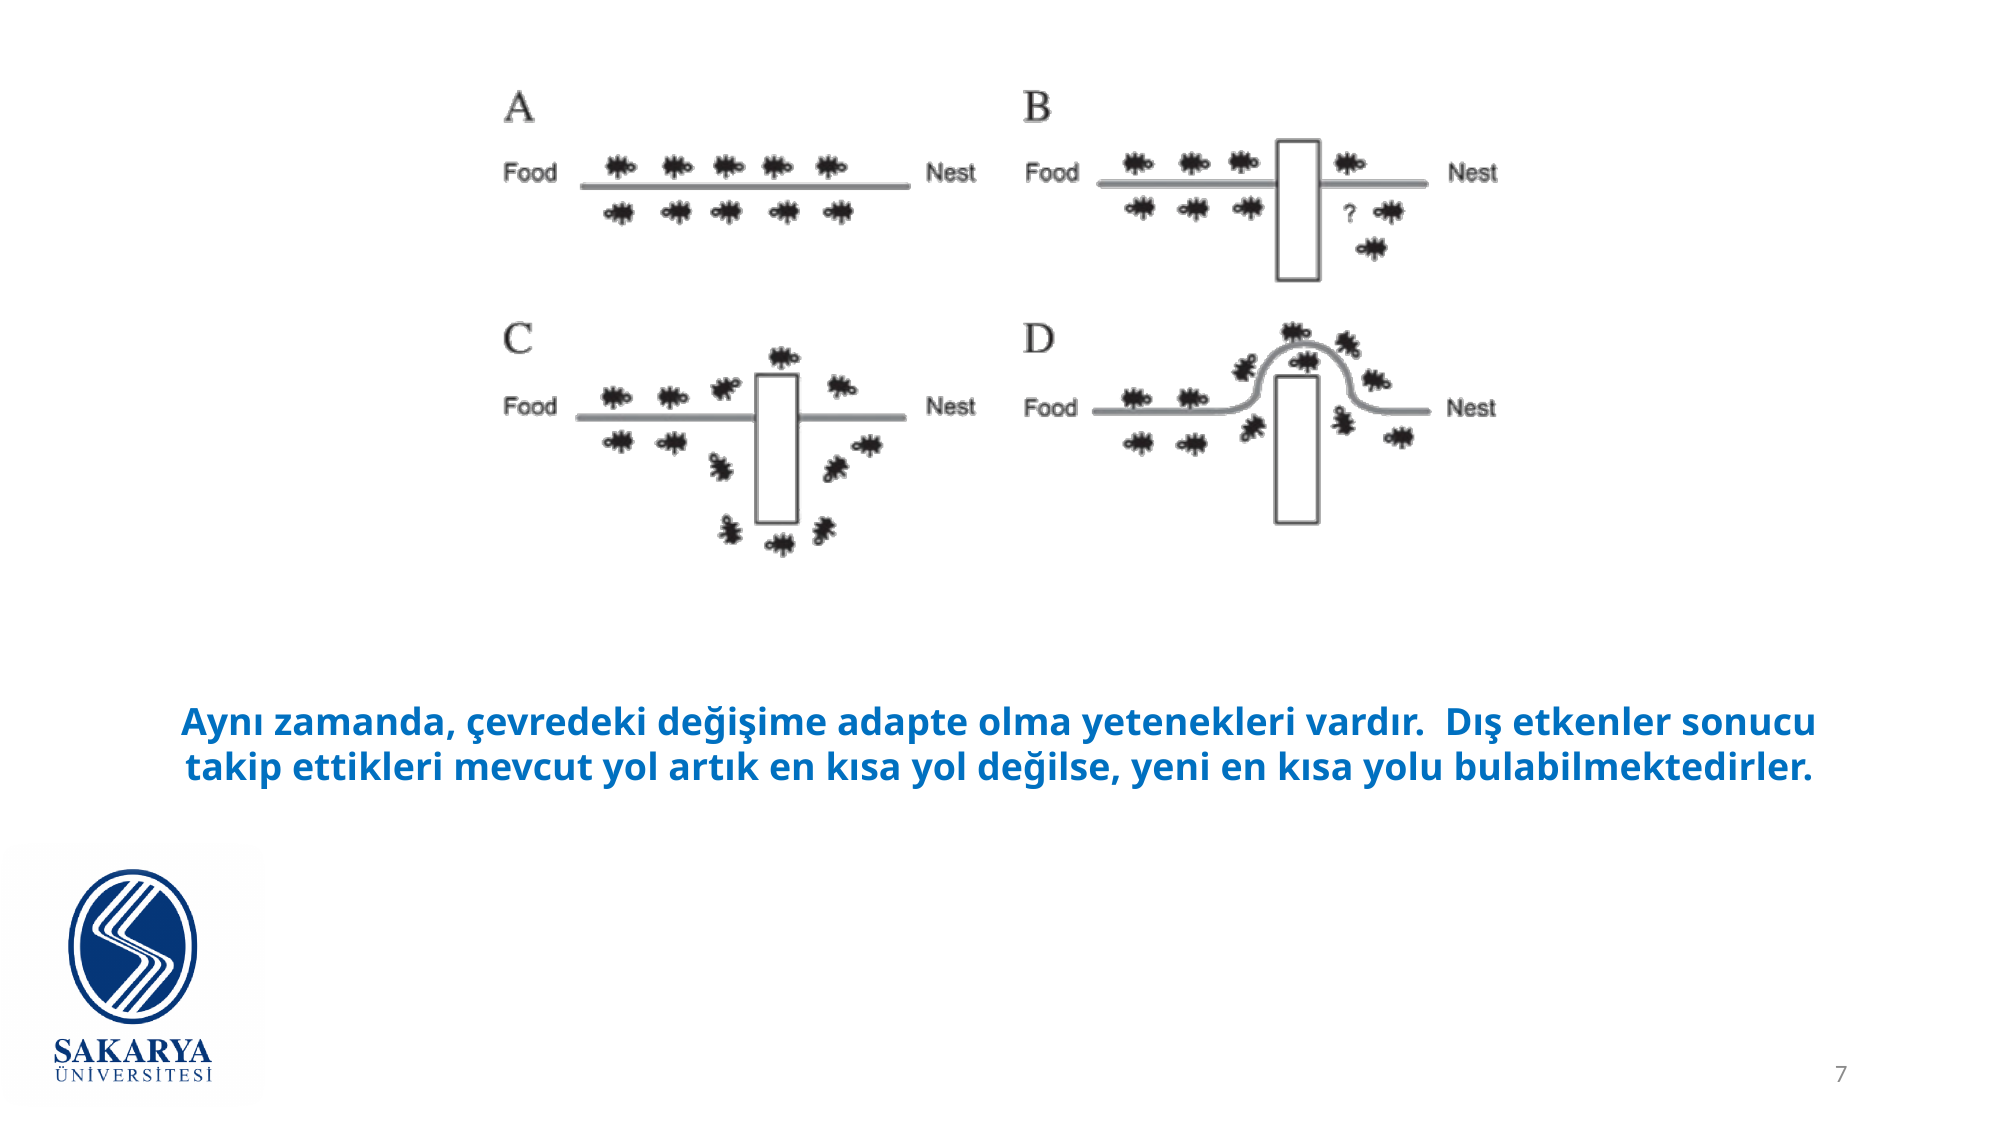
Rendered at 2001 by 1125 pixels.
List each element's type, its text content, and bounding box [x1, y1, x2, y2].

picture [497, 67, 1502, 584]
text_box Aynı zamanda, çevredeki değişime adapte olma yetenekleri vardır. Dış etkenler sonucu takip ettikleri mevcut yol artık en kısa yol değilse, yeni en kısa yolu bulabilmektedirler. [123, 690, 1877, 841]
slide_number 7 [1412, 1042, 1863, 1103]
picture [0, 842, 266, 1108]
